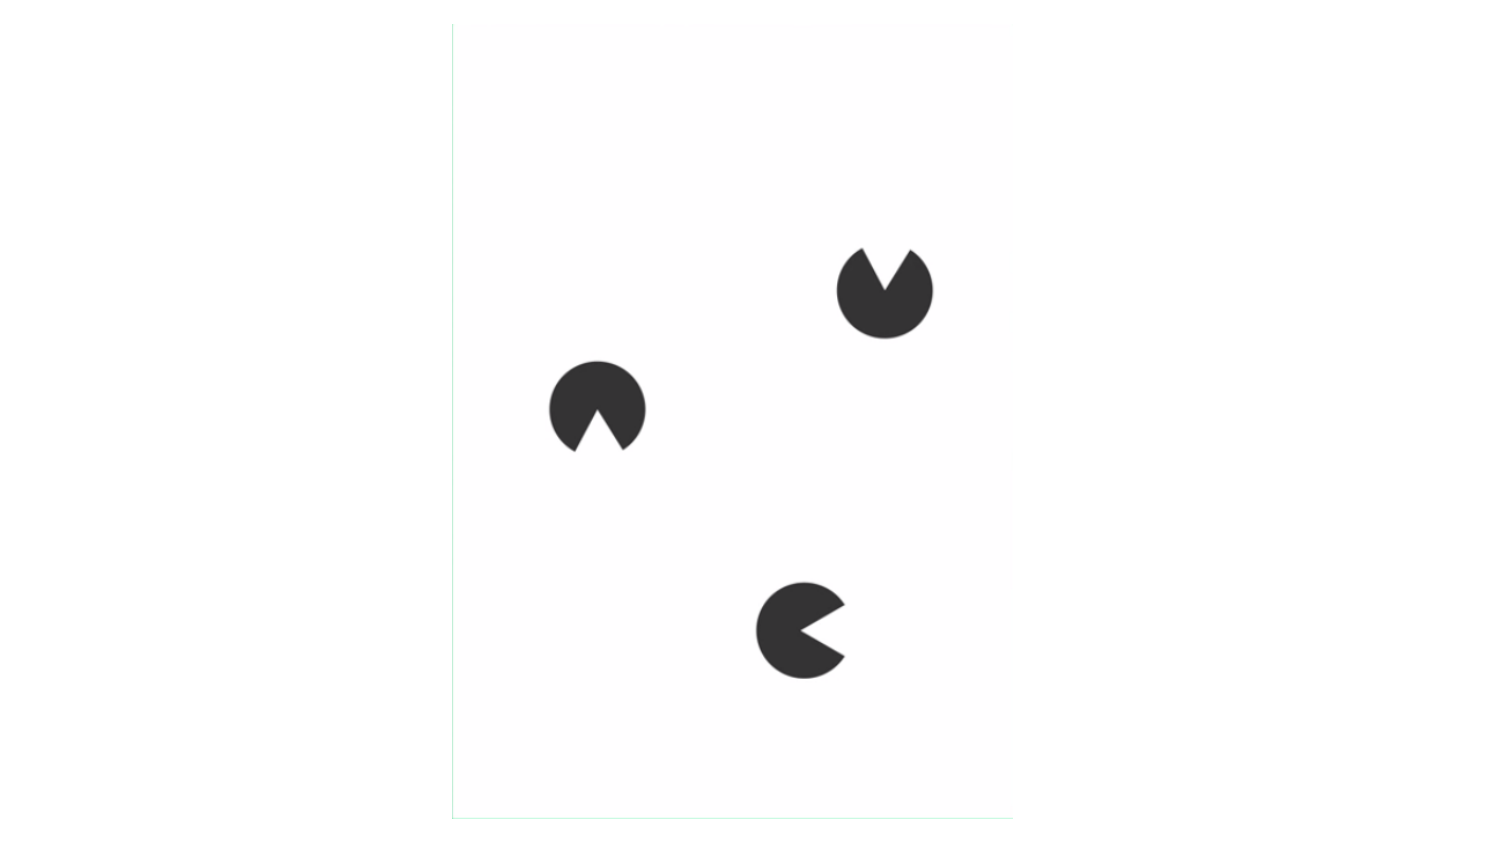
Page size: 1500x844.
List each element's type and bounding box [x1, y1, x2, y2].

picture [452, 24, 1014, 819]
